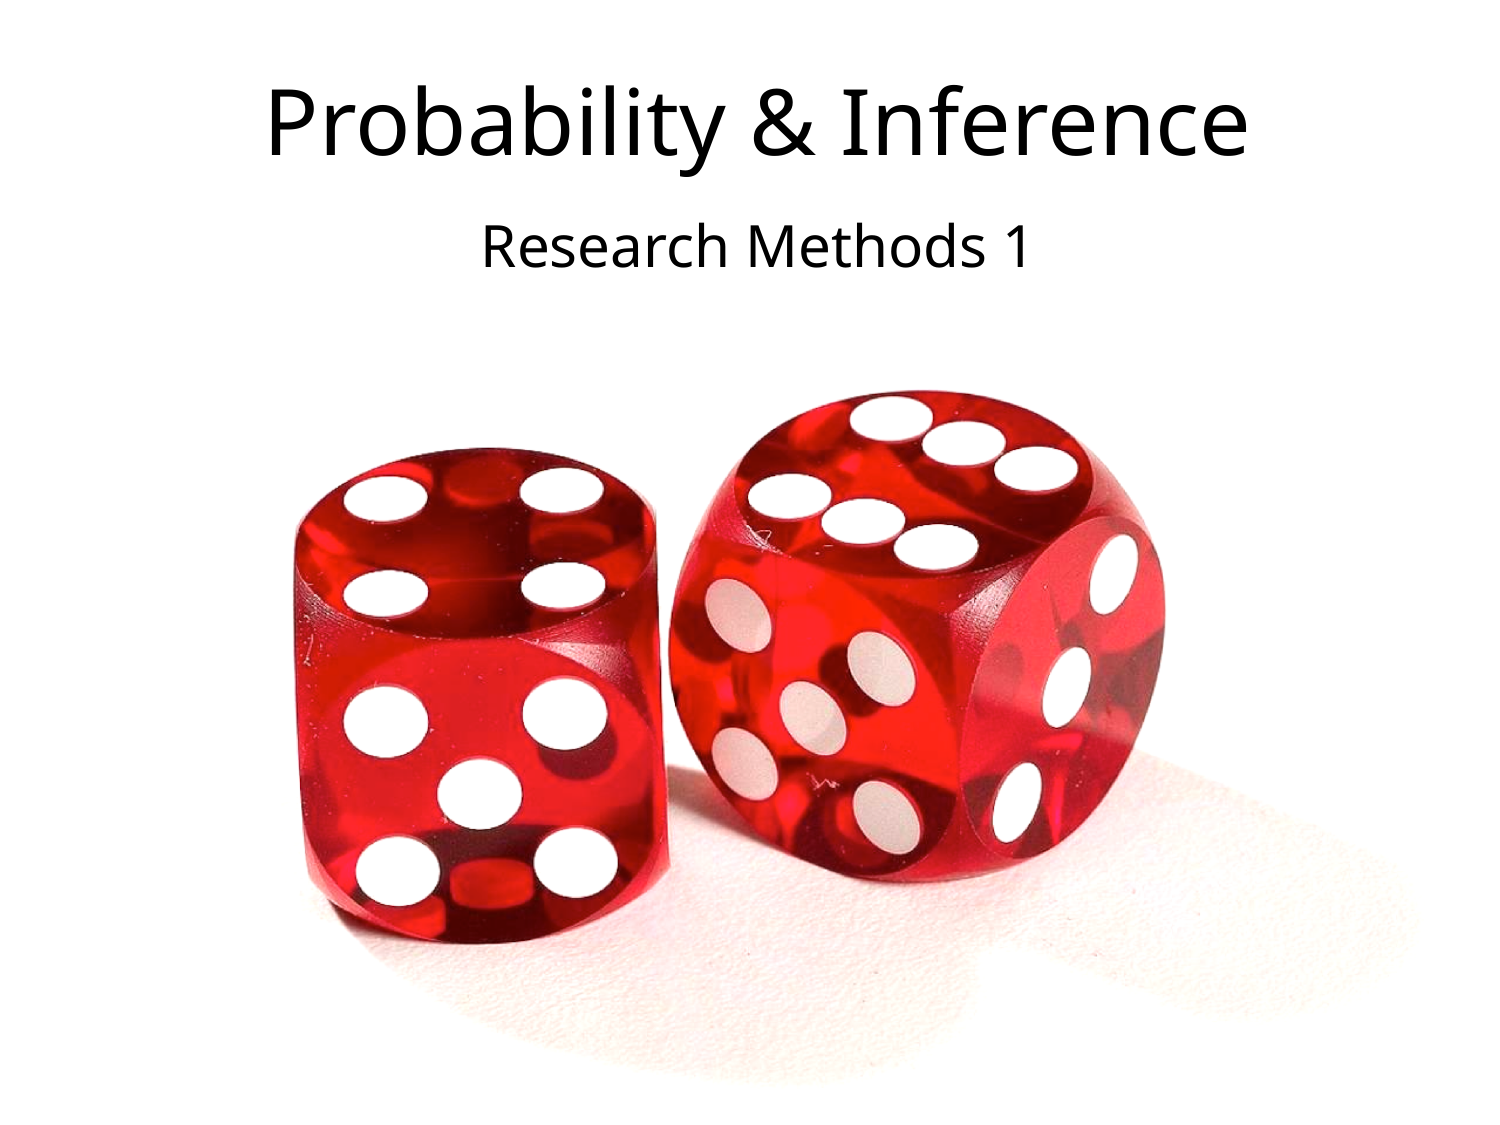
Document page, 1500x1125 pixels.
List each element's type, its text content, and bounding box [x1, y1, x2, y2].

picture [0, 280, 1500, 1125]
text_box Probability & Inference [114, 39, 1402, 165]
text_box Research Methods 1 [114, 165, 1402, 279]
